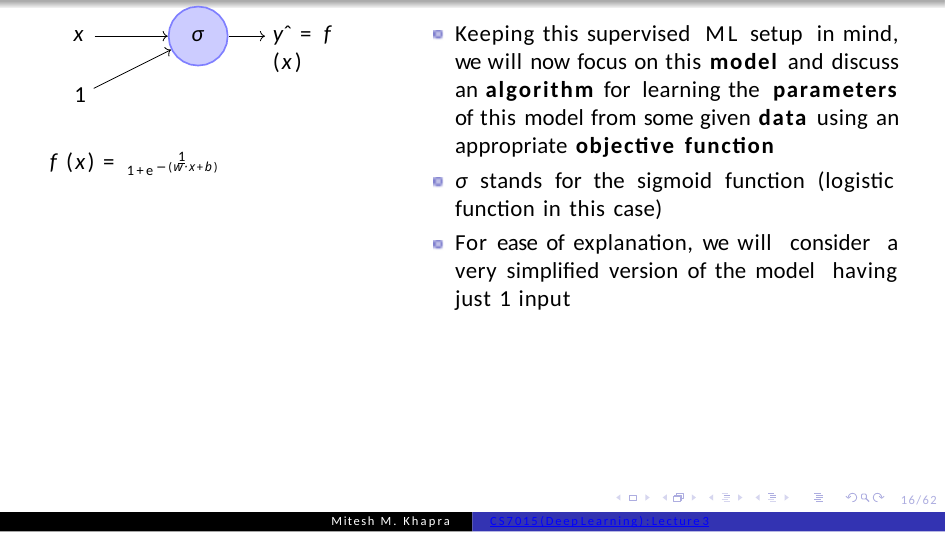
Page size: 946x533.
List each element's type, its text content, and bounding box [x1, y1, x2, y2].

text_box 1+e−(w·x+b) [120, 144, 232, 179]
text_box 16/62 [898, 493, 941, 508]
title Keeping this supervised ML setup in mind, we will now focus on this model and discuss an algorithm for learning the parameters of this model from some given data using an appropriate objective function [452, 75, 908, 158]
text_box f (x) = 1 [43, 133, 233, 177]
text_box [0, 511, 946, 532]
text_box σ stands for the sigmoid function (logistic function in this case) For ease of explanation, we will consider a very simplified version of the model having just 1 input [452, 163, 908, 312]
text_box 1 [72, 77, 88, 108]
picture [432, 240, 444, 252]
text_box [0, 0, 946, 67]
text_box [93, 30, 444, 90]
picture [432, 177, 444, 189]
